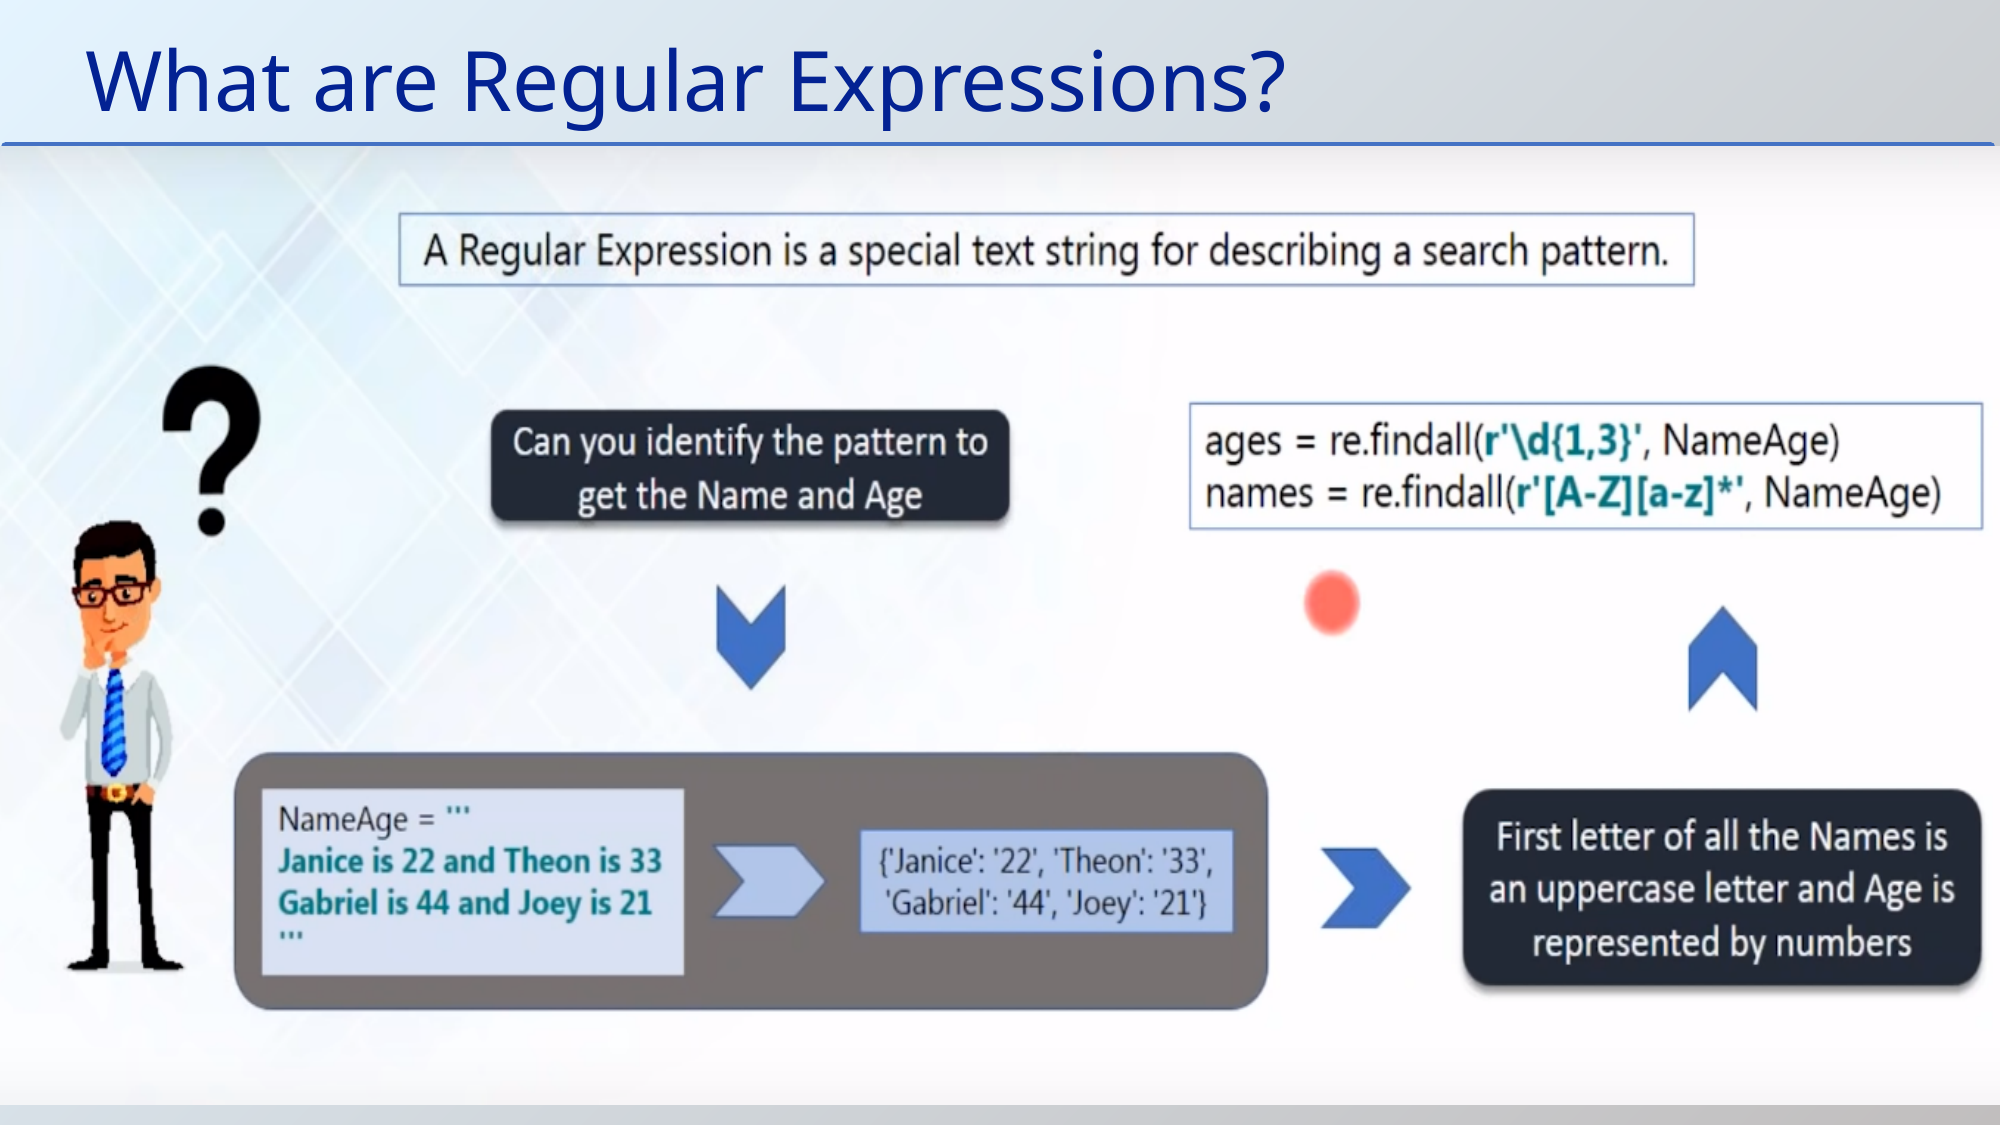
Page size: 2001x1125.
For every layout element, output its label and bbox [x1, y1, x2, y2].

text_box [0, 20, 2000, 1105]
